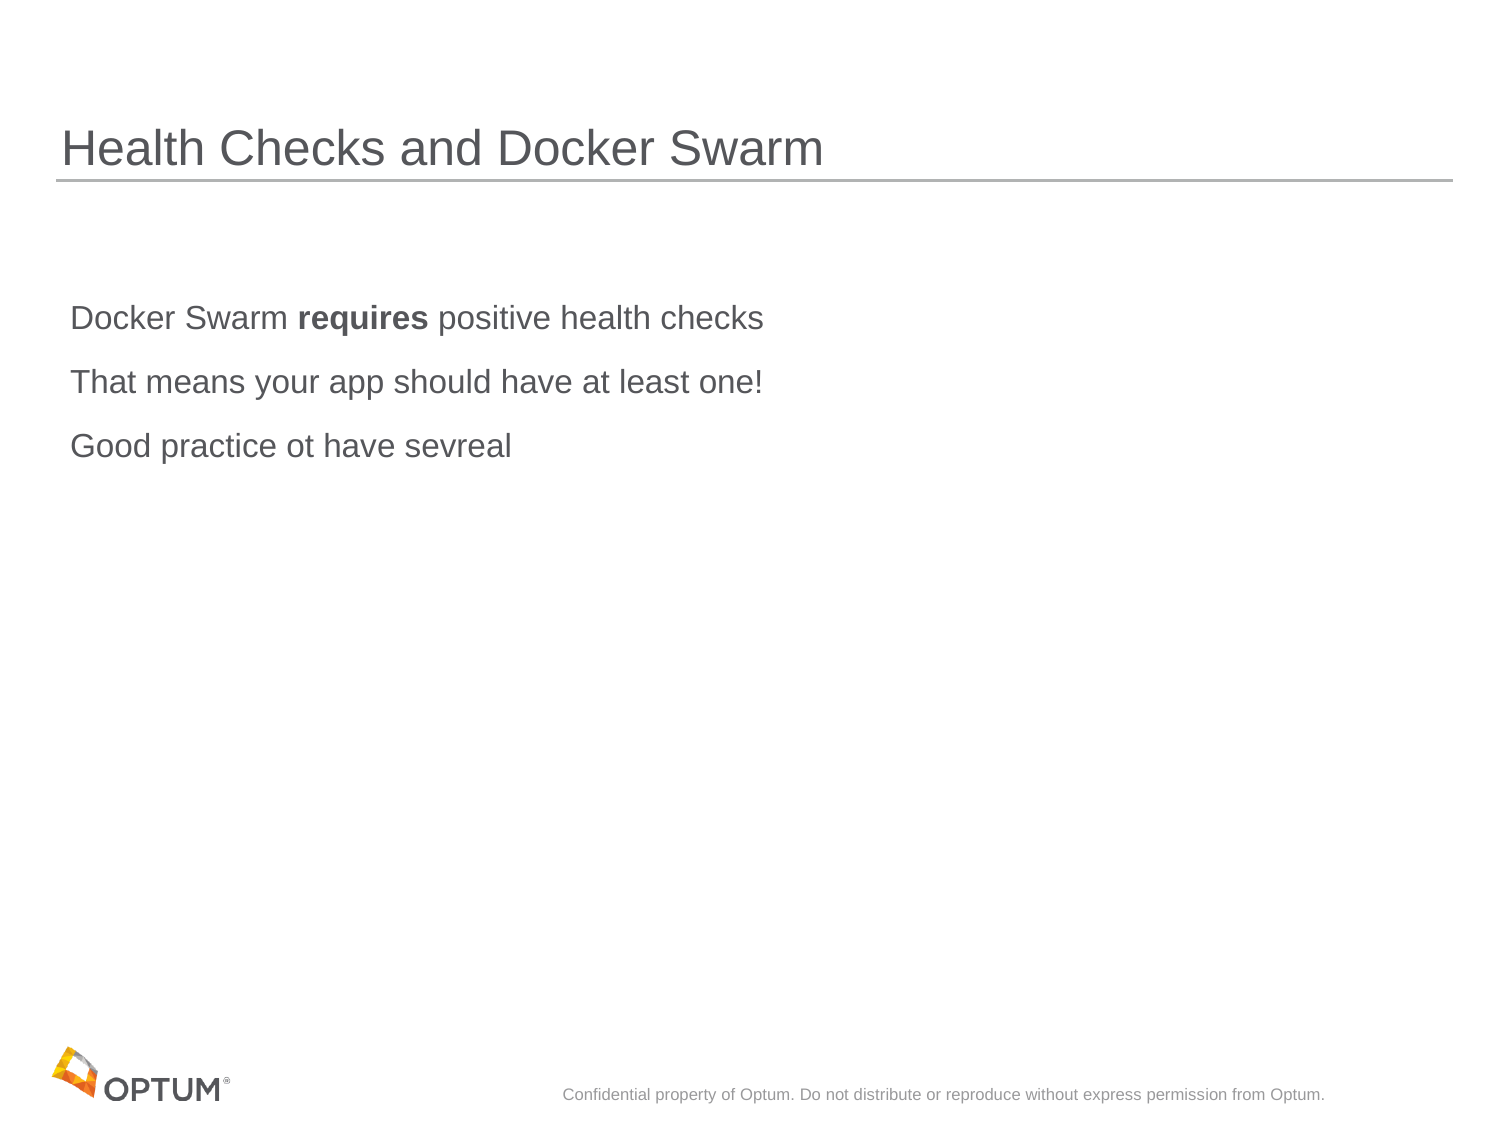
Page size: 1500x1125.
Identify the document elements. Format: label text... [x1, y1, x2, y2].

title Health Checks and Docker Swarm [60, 0, 1454, 177]
picture [50, 1044, 231, 1101]
footer Confidential property of Optum. Do not distribute or reproduce without express permission from Optum. [508, 1064, 1381, 1124]
list Docker Swarm requires positive health checks That means your app should have at least one! Good practice ot have sevreal [60, 299, 1454, 968]
